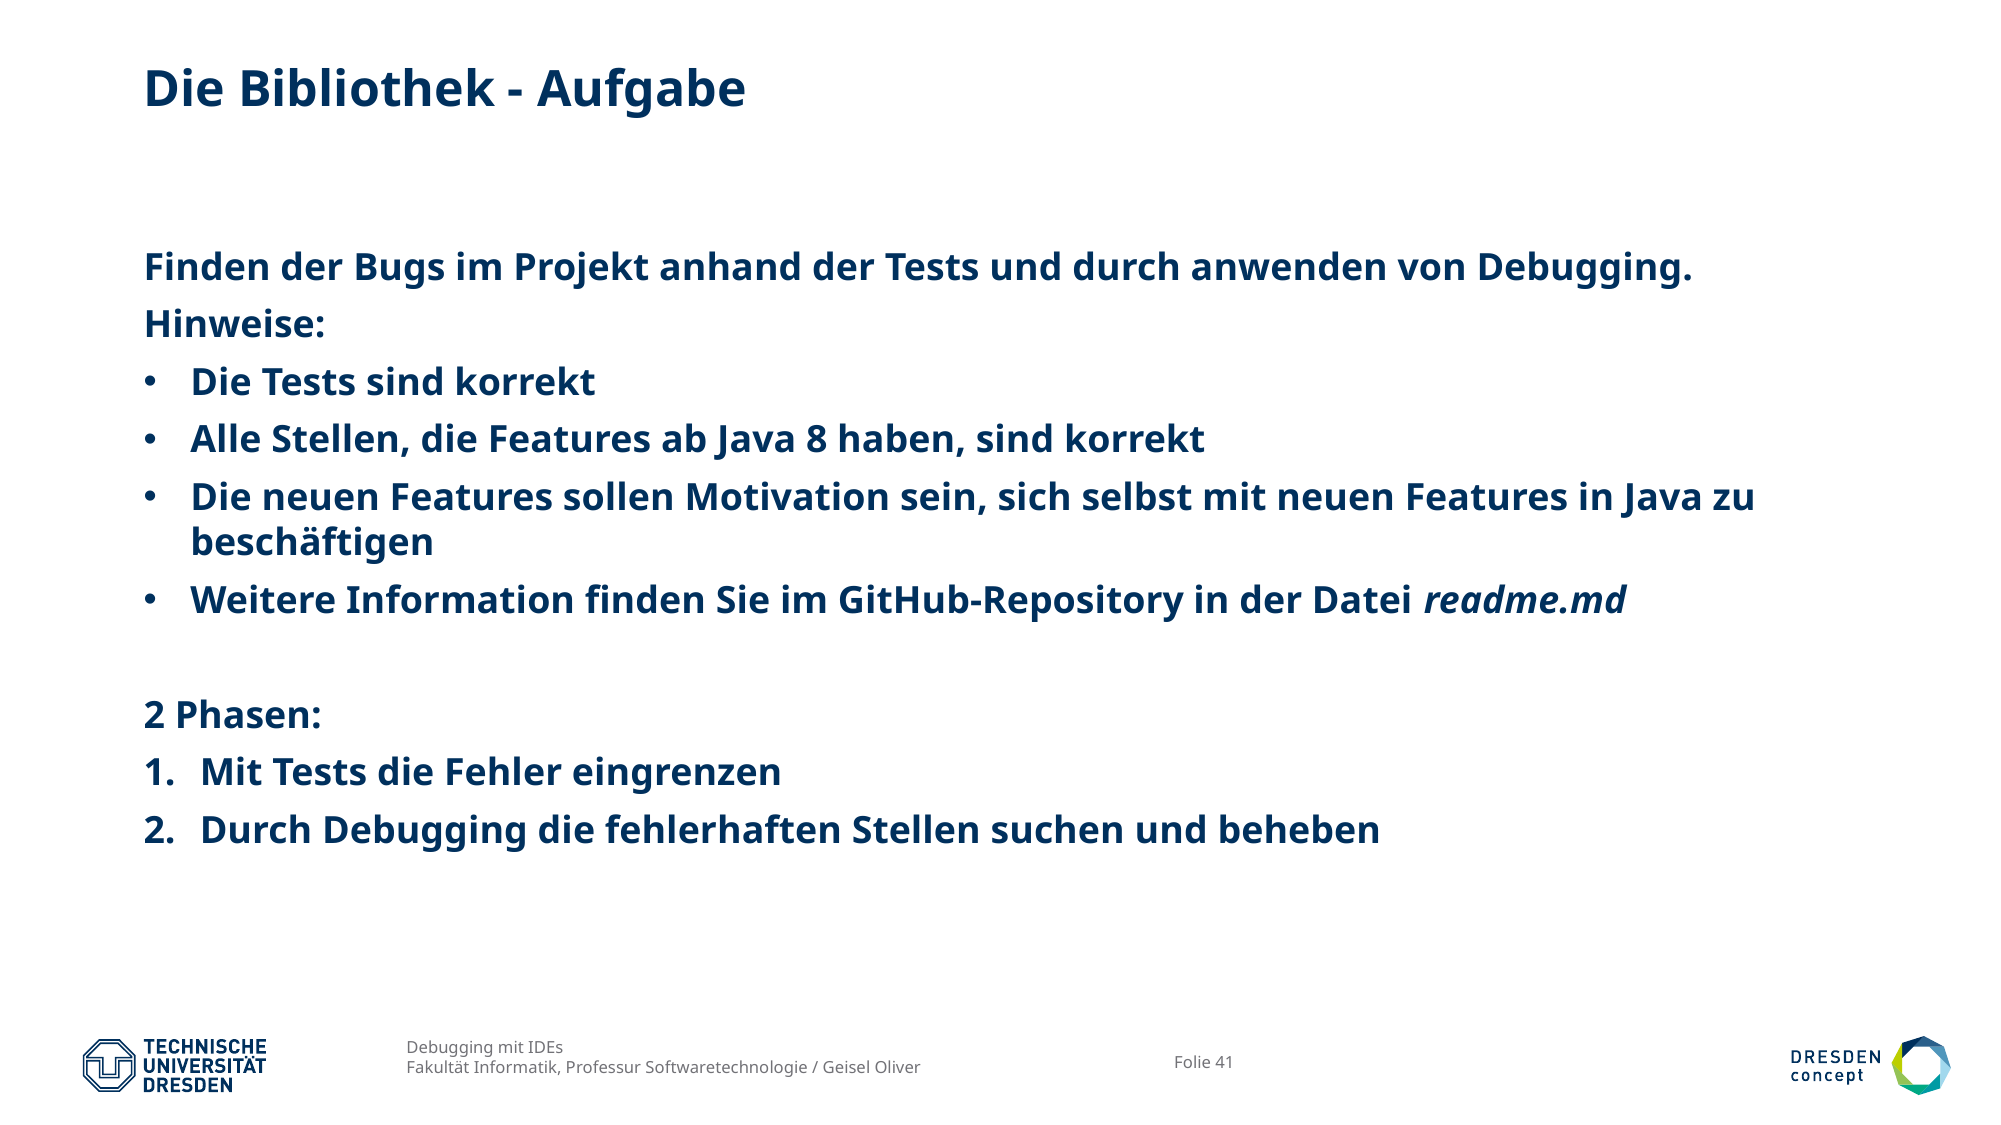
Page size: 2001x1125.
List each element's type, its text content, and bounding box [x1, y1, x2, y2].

list Finden der Bugs im Projekt anhand der Tests und durch anwenden von Debugging. Hinweise: Die Tests sind korrekt Alle Stellen, die Features ab Java 8 haben, sind korrekt Die neuen Features sollen Motivation sein, sich selbst mit neuen Features in Java zu beschäftigen Weitere Information finden Sie im GitHub-Repository in der Datei readme.md 2 Phasen: Mit Tests die Fehler eingrenzen Durch Debugging die fehlerhaften Stellen suchen und beheben [143, 242, 1880, 959]
title Die Bibliothek - Aufgabe [143, 56, 1880, 169]
